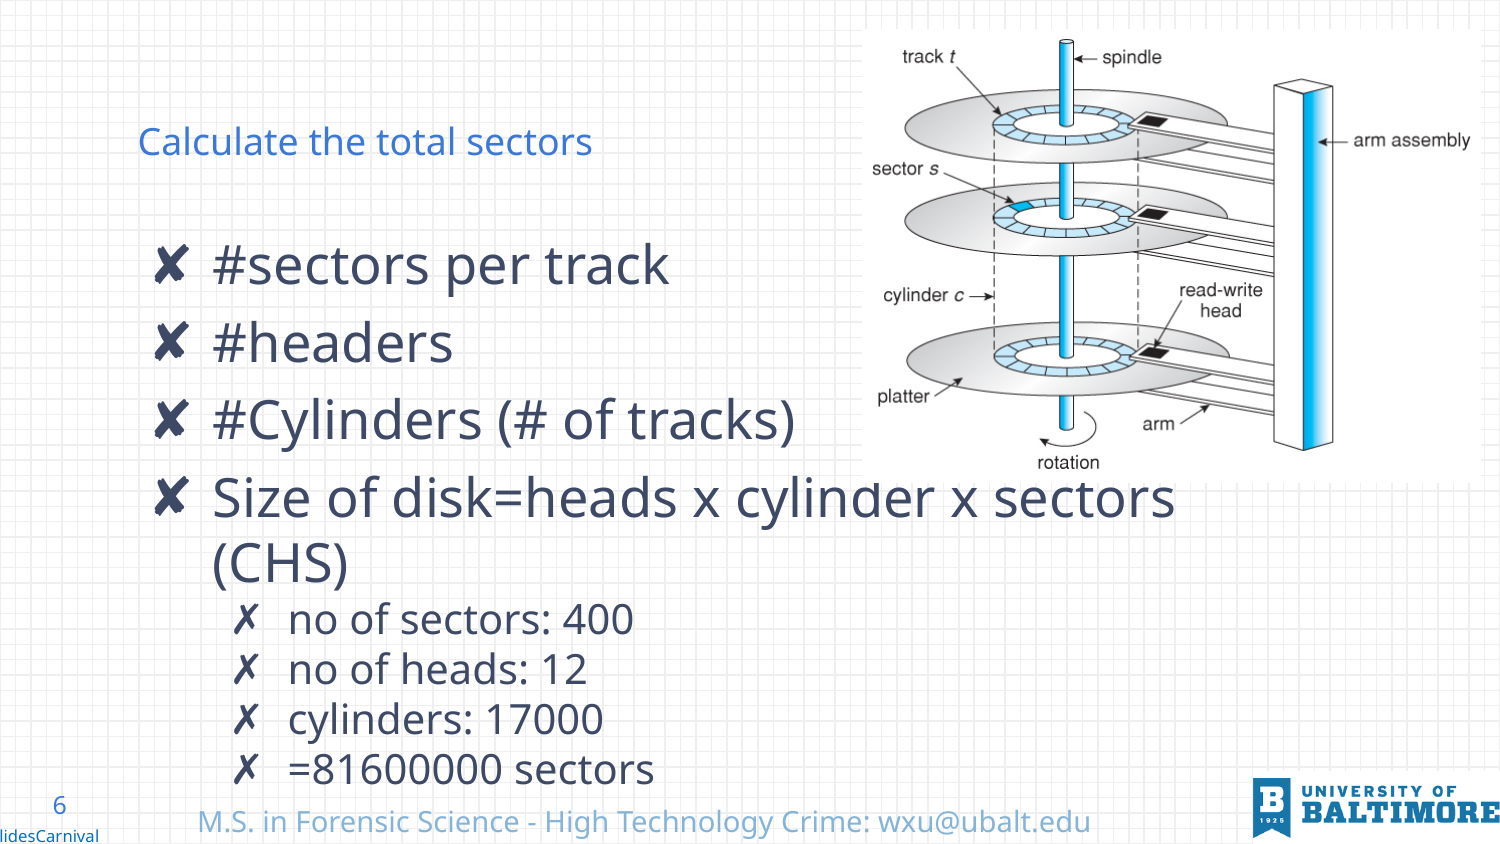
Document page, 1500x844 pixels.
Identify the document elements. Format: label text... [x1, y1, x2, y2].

title Calculate the total sectors [122, 36, 857, 178]
list #sectors per track #headers #Cylinders (# of tracks) Size of disk=heads x cylinder x sectors (CHS) no of sectors: 400 no of heads: 12 cylinders: 17000 =81600000 sectors [122, 215, 1237, 808]
picture [1253, 771, 1500, 844]
picture [862, 29, 1481, 483]
slide_number 6 [14, 774, 105, 840]
